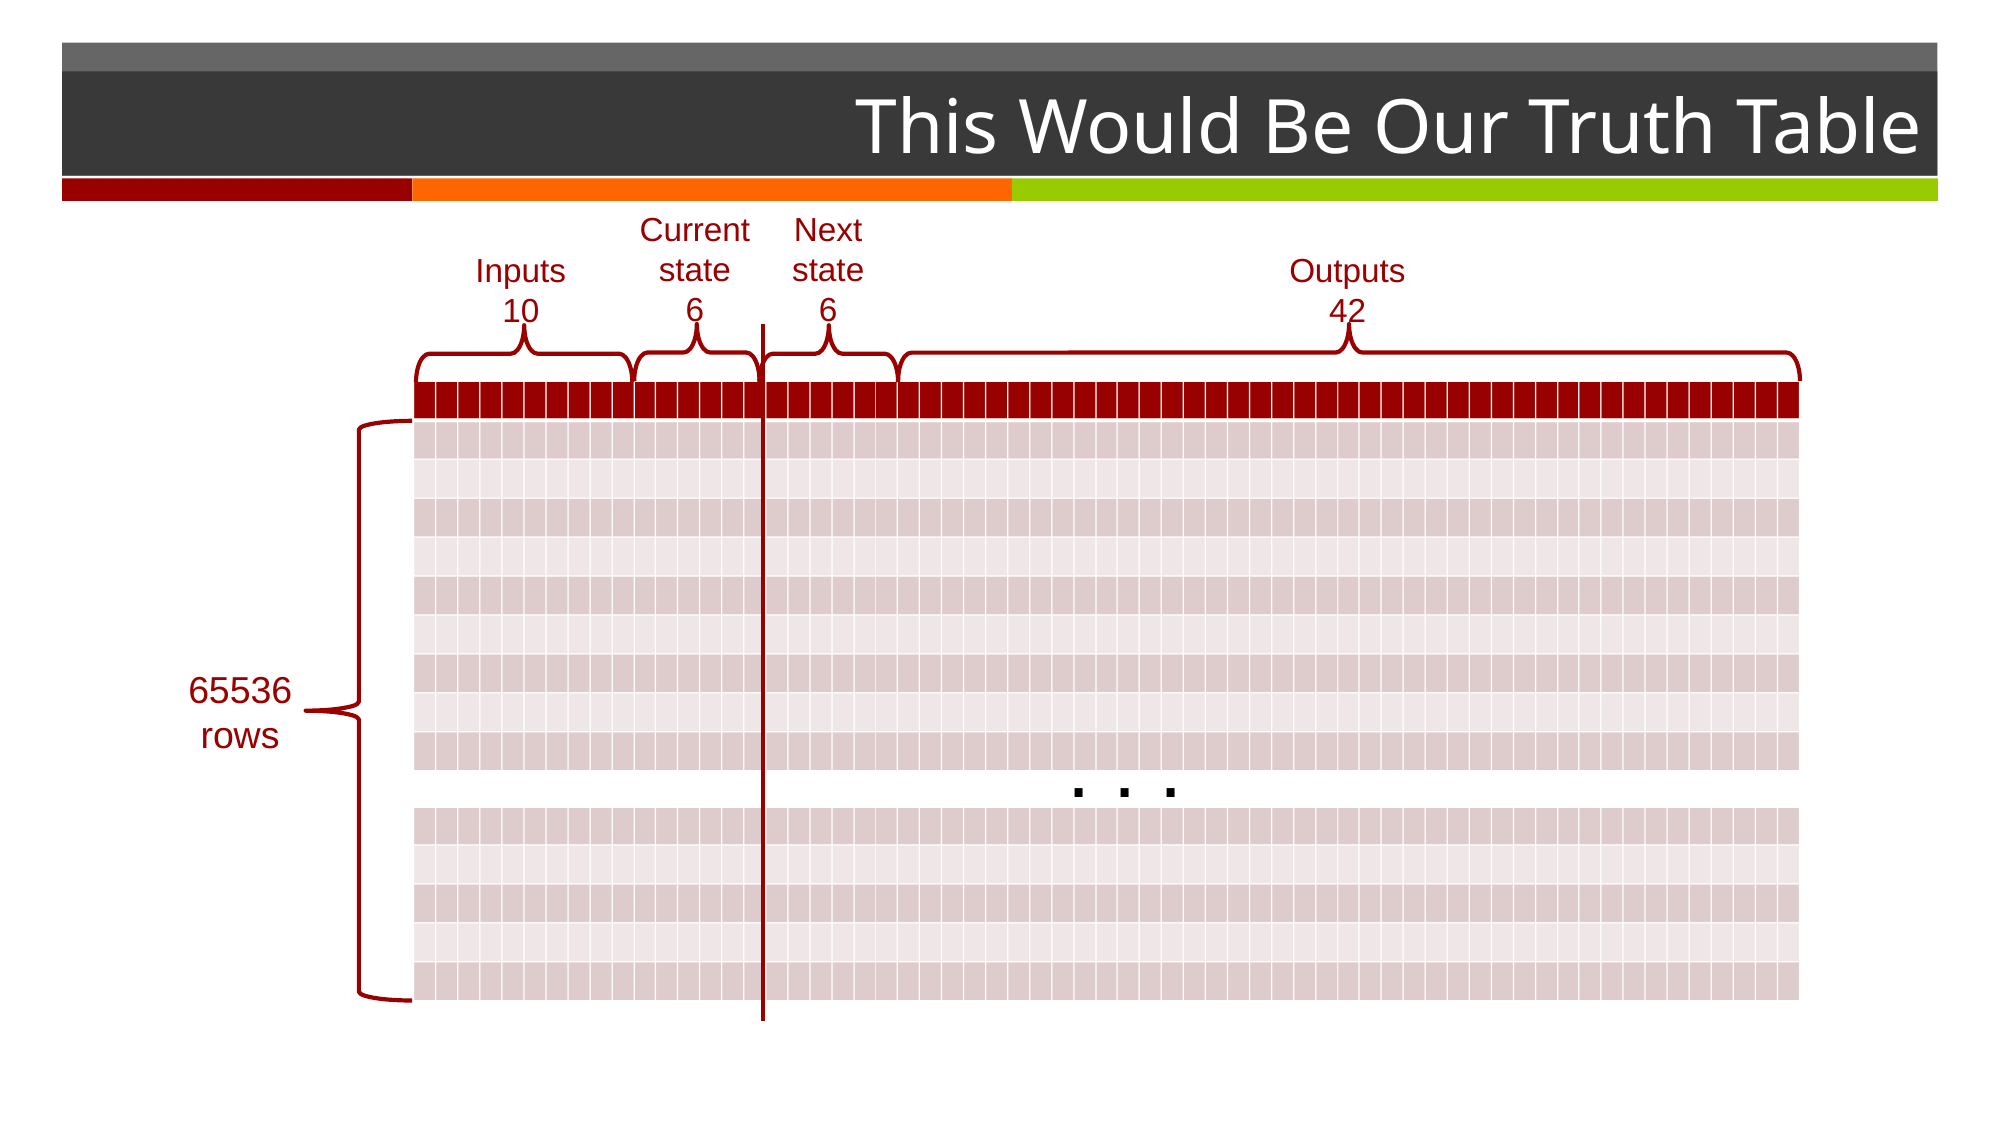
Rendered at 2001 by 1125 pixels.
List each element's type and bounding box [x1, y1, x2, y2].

picture [411, 808, 762, 1001]
list [411, 380, 762, 772]
picture [764, 808, 1801, 1001]
text_box [1052, 772, 1199, 808]
title [62, 71, 1938, 176]
list [764, 380, 1801, 772]
text_box [414, 201, 1803, 1023]
text_box [149, 418, 413, 1003]
